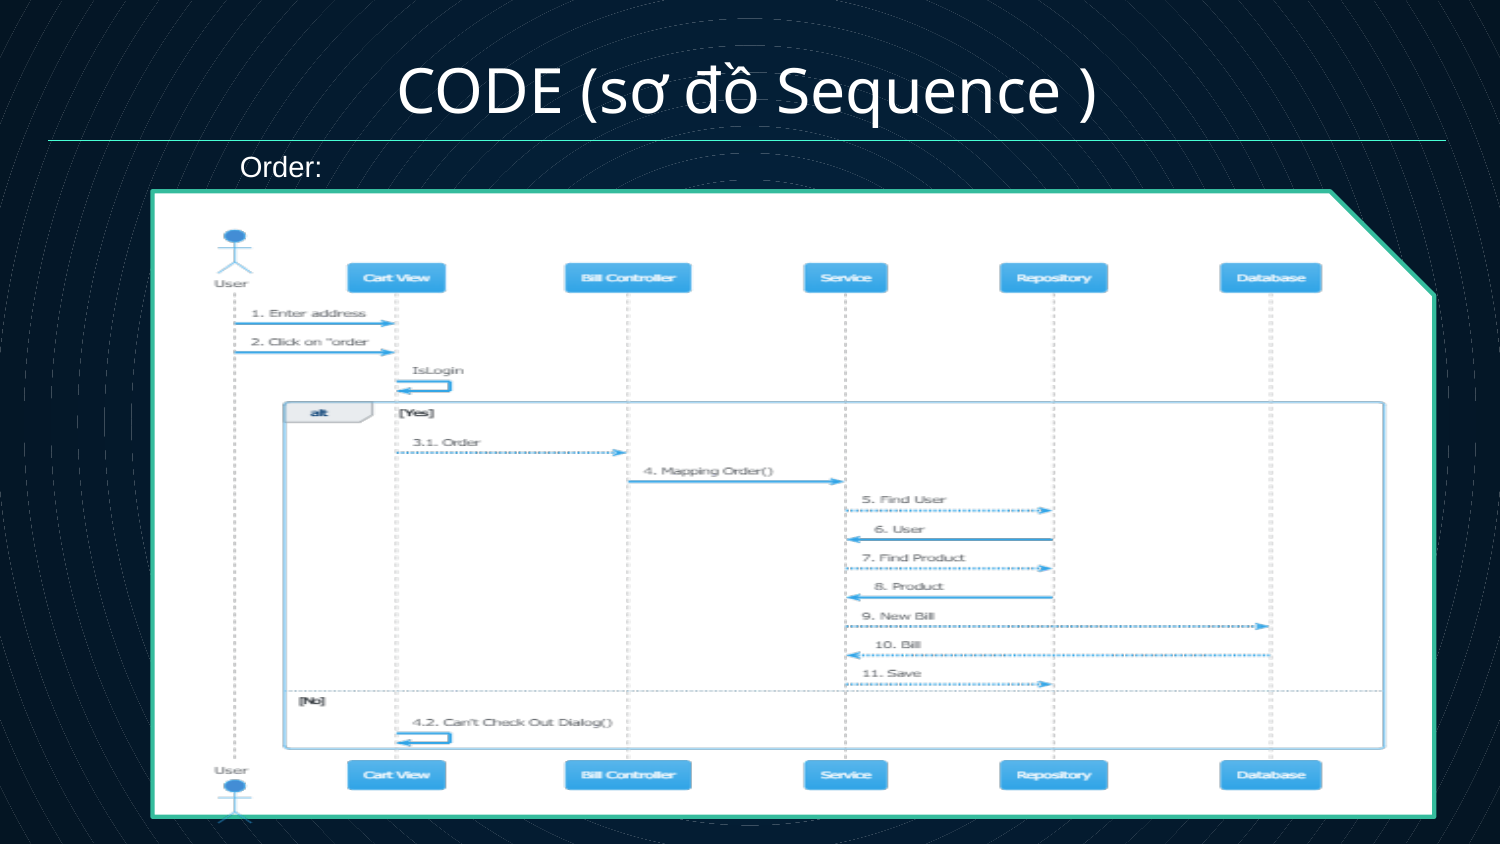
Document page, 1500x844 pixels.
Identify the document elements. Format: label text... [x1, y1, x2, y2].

text_box Order: [224, 150, 975, 189]
text_box [1402, 260, 1437, 819]
title CODE (sơ đồ Sequence ) [48, 41, 1446, 140]
picture [189, 222, 1399, 831]
text_box [150, 189, 1363, 819]
